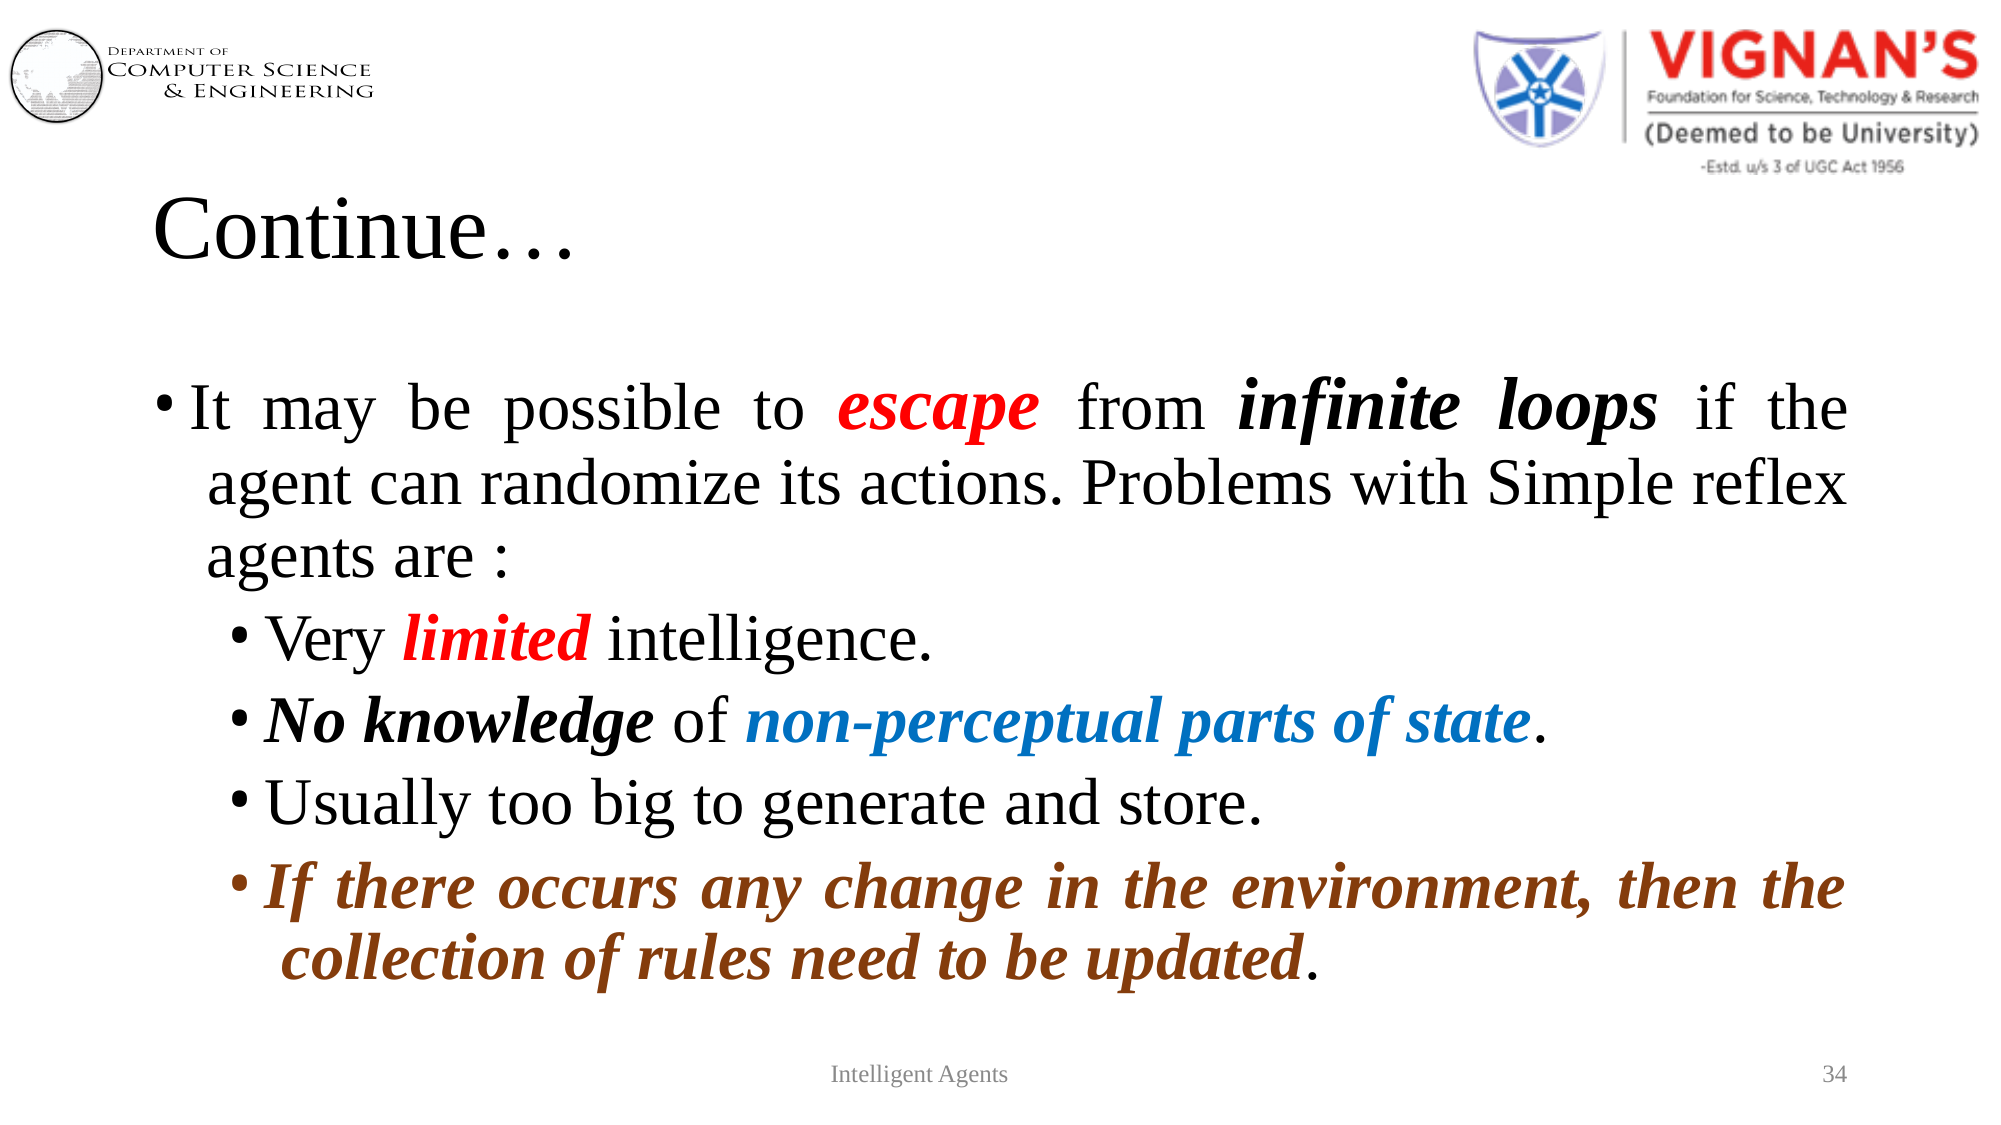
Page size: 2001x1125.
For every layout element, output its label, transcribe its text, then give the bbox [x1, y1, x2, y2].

footer Intelligent Agents [828, 1058, 1172, 1125]
text_box It may be possible to escape from infinite loops if the agent can randomize its actions. Problems with Simple reflex agents are : Very limited intelligence. No knowledge of non-perceptual parts of state. Usually too big to generate and store. If there occurs any change in the environment, then the collection of rules need to be updated. [150, 354, 1850, 993]
title Continue… [150, 165, 583, 354]
picture [0, 0, 462, 214]
slide_number 34 [1816, 1058, 1854, 1125]
picture [1460, 26, 2000, 175]
